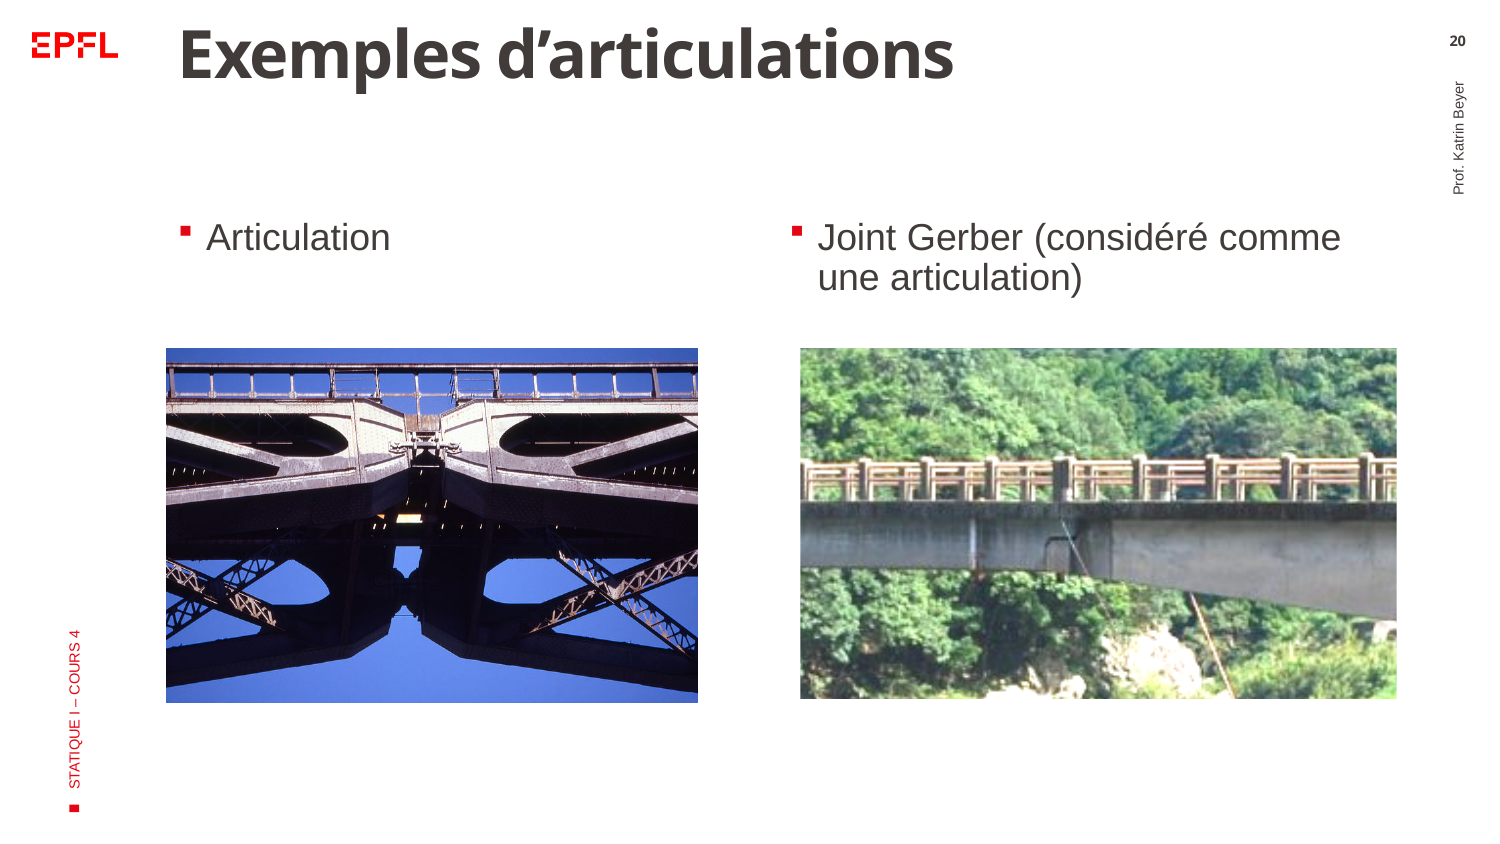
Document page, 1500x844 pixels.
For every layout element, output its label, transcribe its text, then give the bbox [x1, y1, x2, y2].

list Articulation Joint Gerber (considéré comme une articulation) [148, 210, 1416, 766]
picture [166, 348, 698, 703]
slide_number 20 [1415, 32, 1500, 59]
title Exemples d’articulations [148, 21, 1300, 198]
slide_number STATIQUE I – COURS 4 [0, 256, 149, 805]
picture [21, 21, 129, 69]
footer Prof. Katrin Beyer [1415, 59, 1500, 641]
picture [800, 348, 1397, 699]
